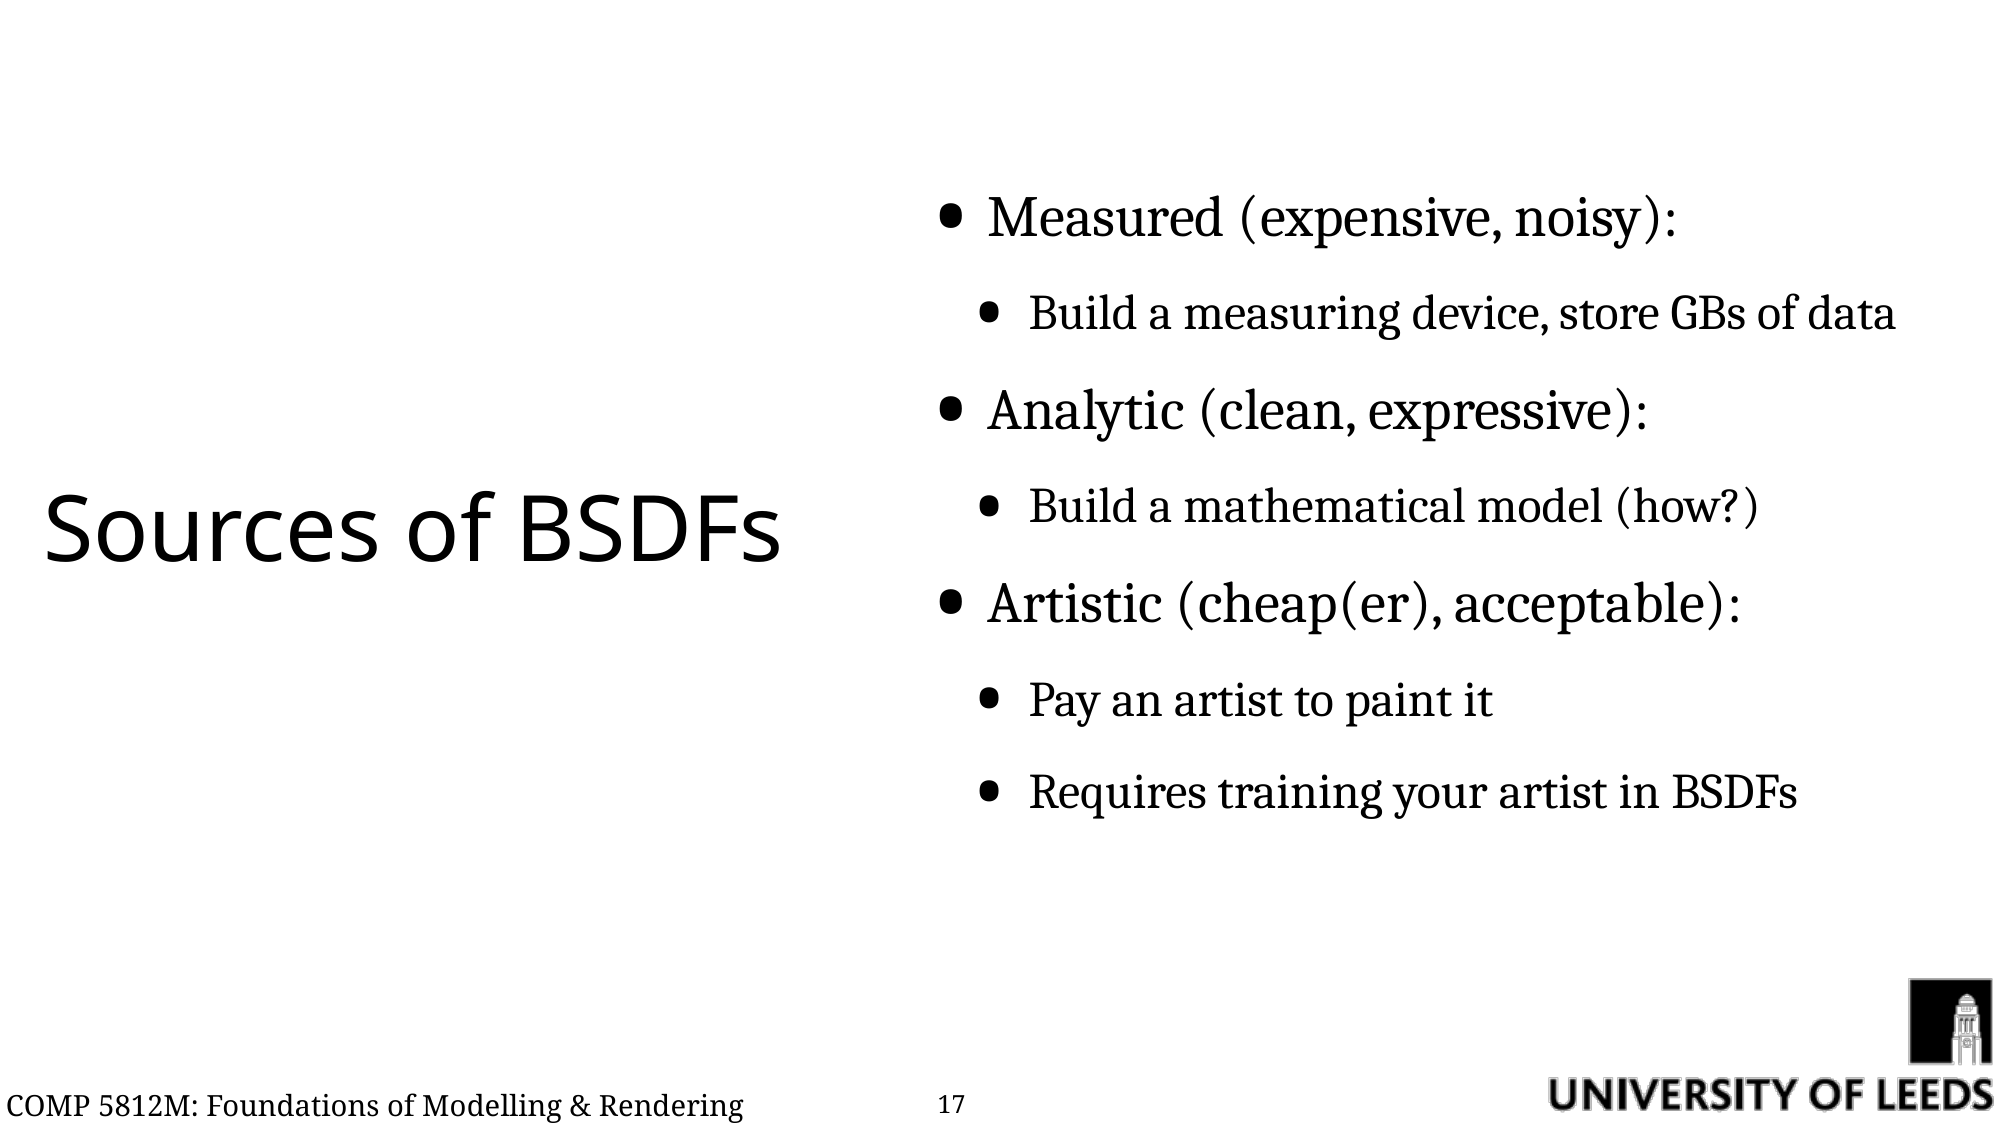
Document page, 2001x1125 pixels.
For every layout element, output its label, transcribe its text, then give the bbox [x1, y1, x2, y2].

list Measured (expensive, noisy): Build a measuring device, store GBs of data Analytic (clean, expressive): Build a mathematical model (how?) Artistic (cheap(er), acceptable): Pay an artist to paint it Requires training your artist in BSDFs [887, 65, 2000, 940]
title Sources of BSDFs [28, 443, 887, 620]
picture [1543, 940, 2000, 1125]
